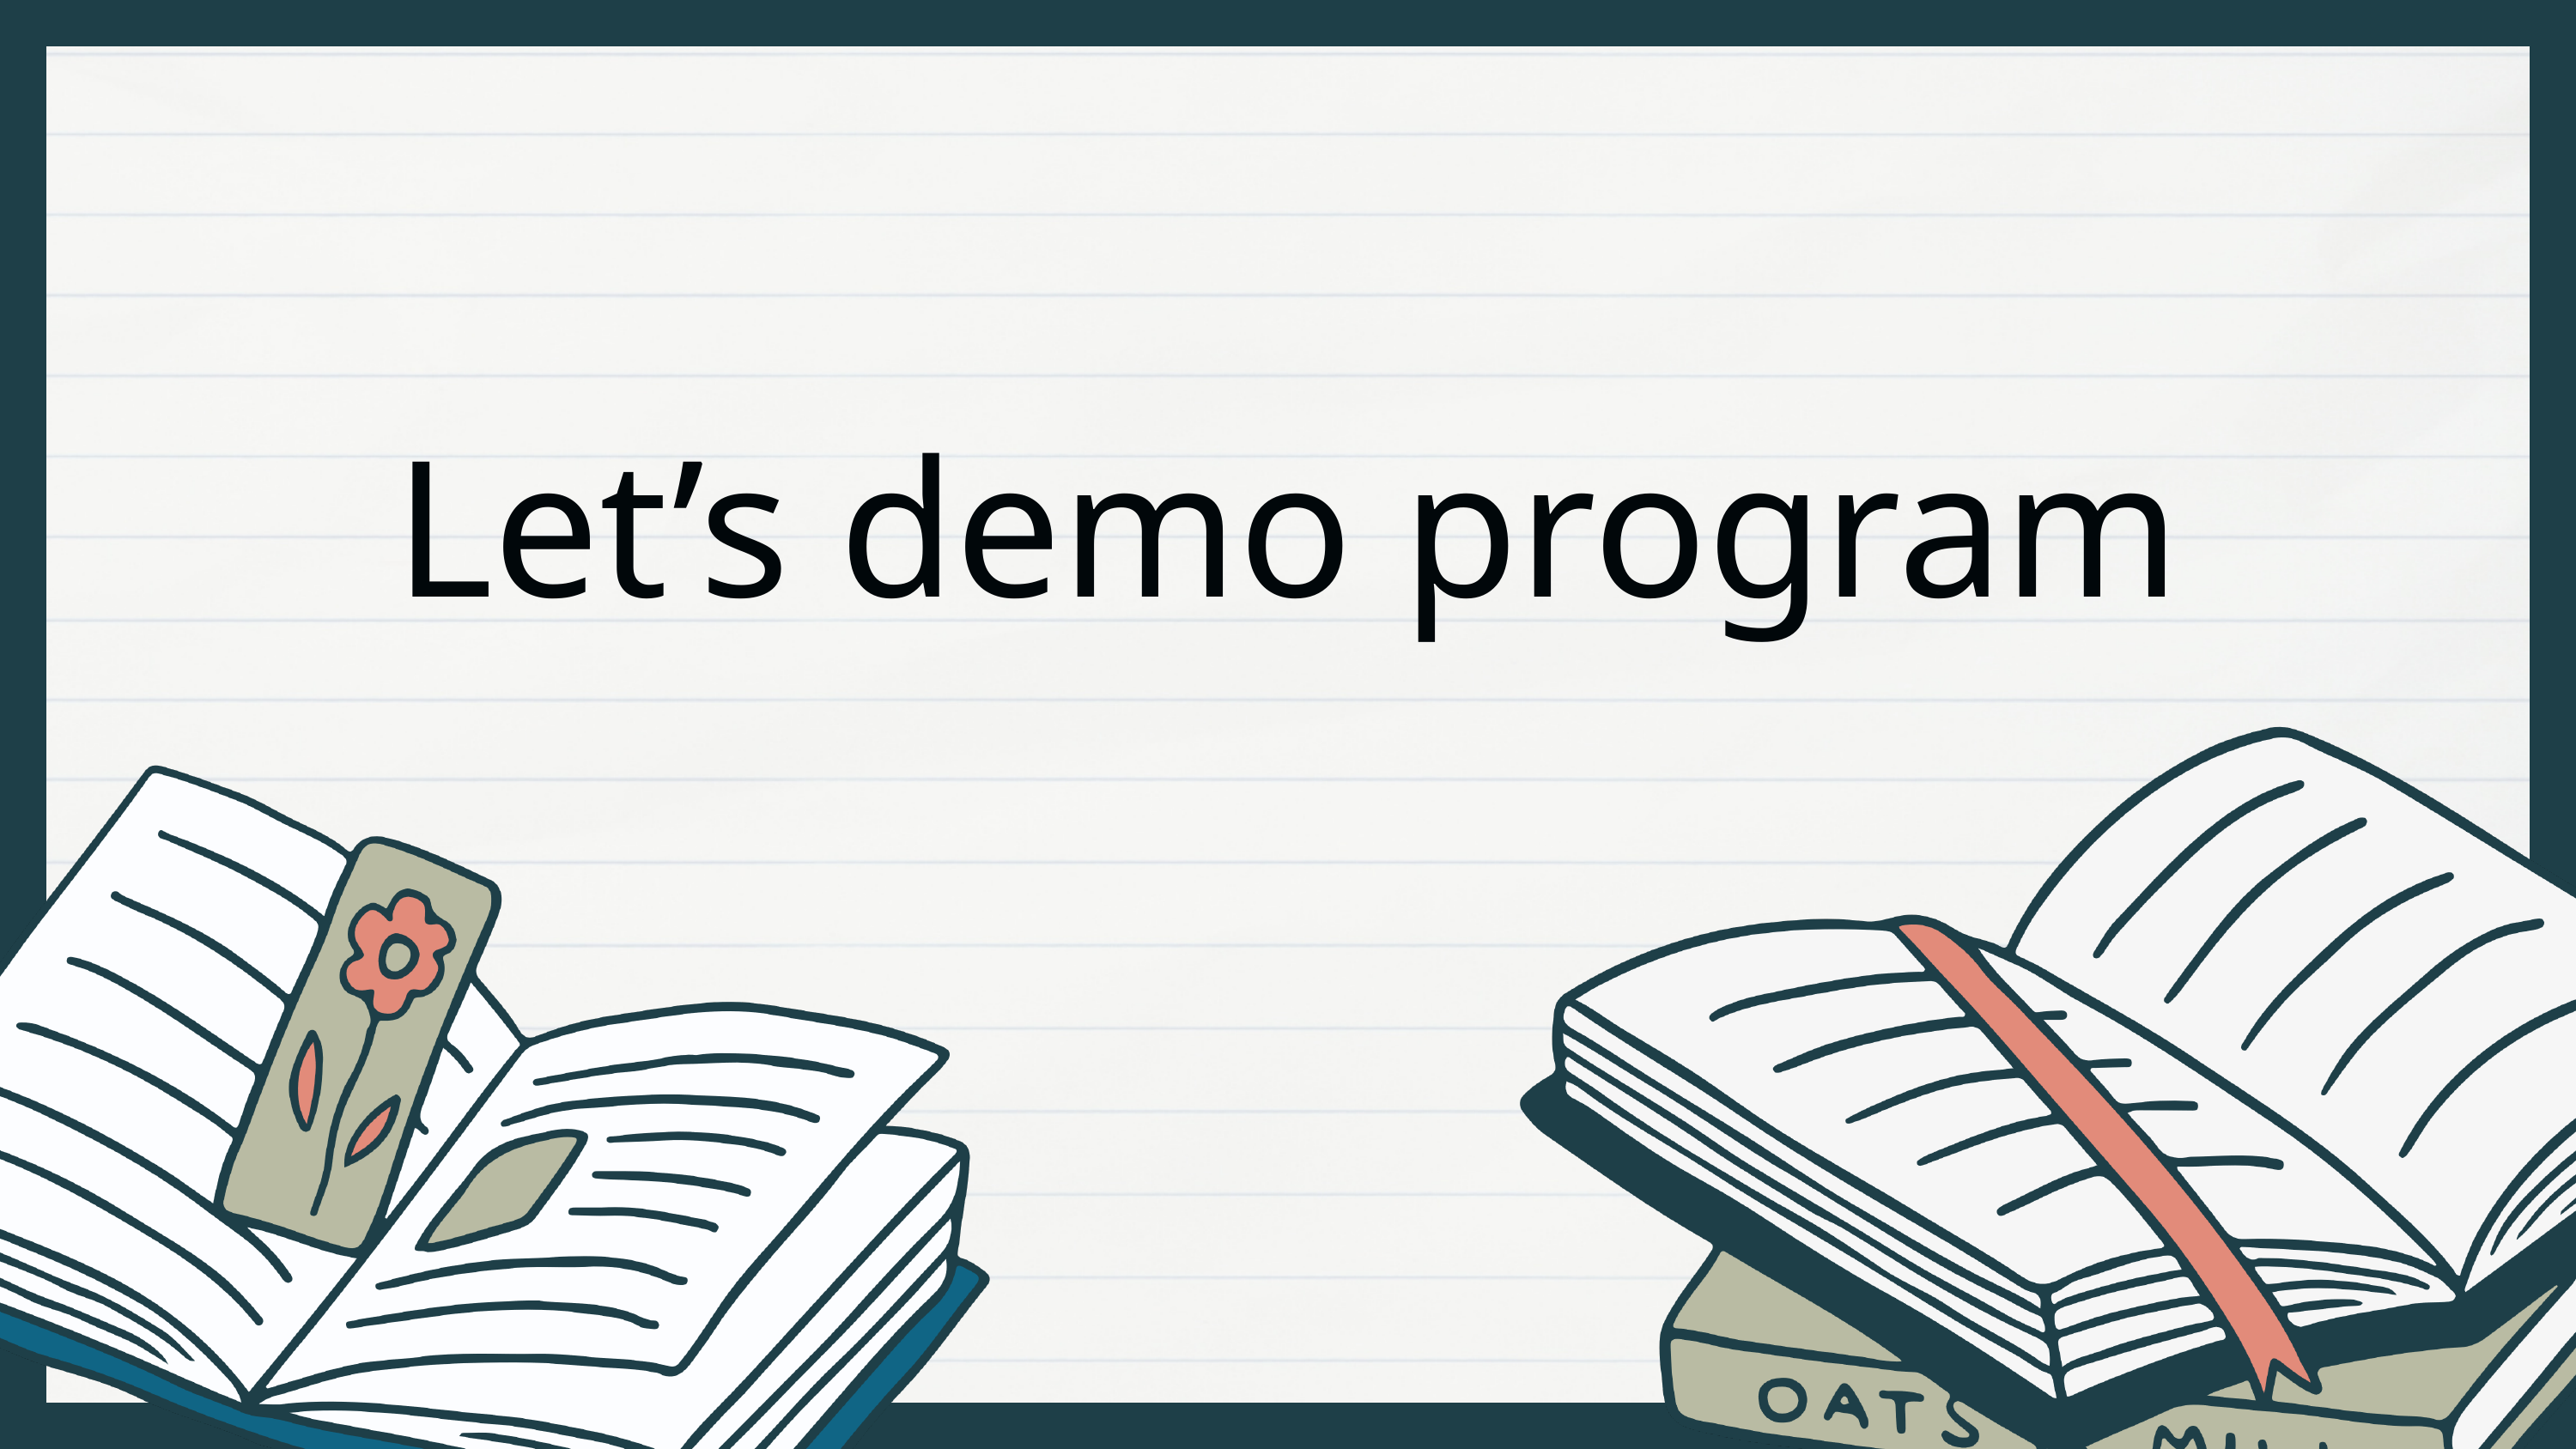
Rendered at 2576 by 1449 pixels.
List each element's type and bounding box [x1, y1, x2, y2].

text_box [0, 0, 2576, 1449]
